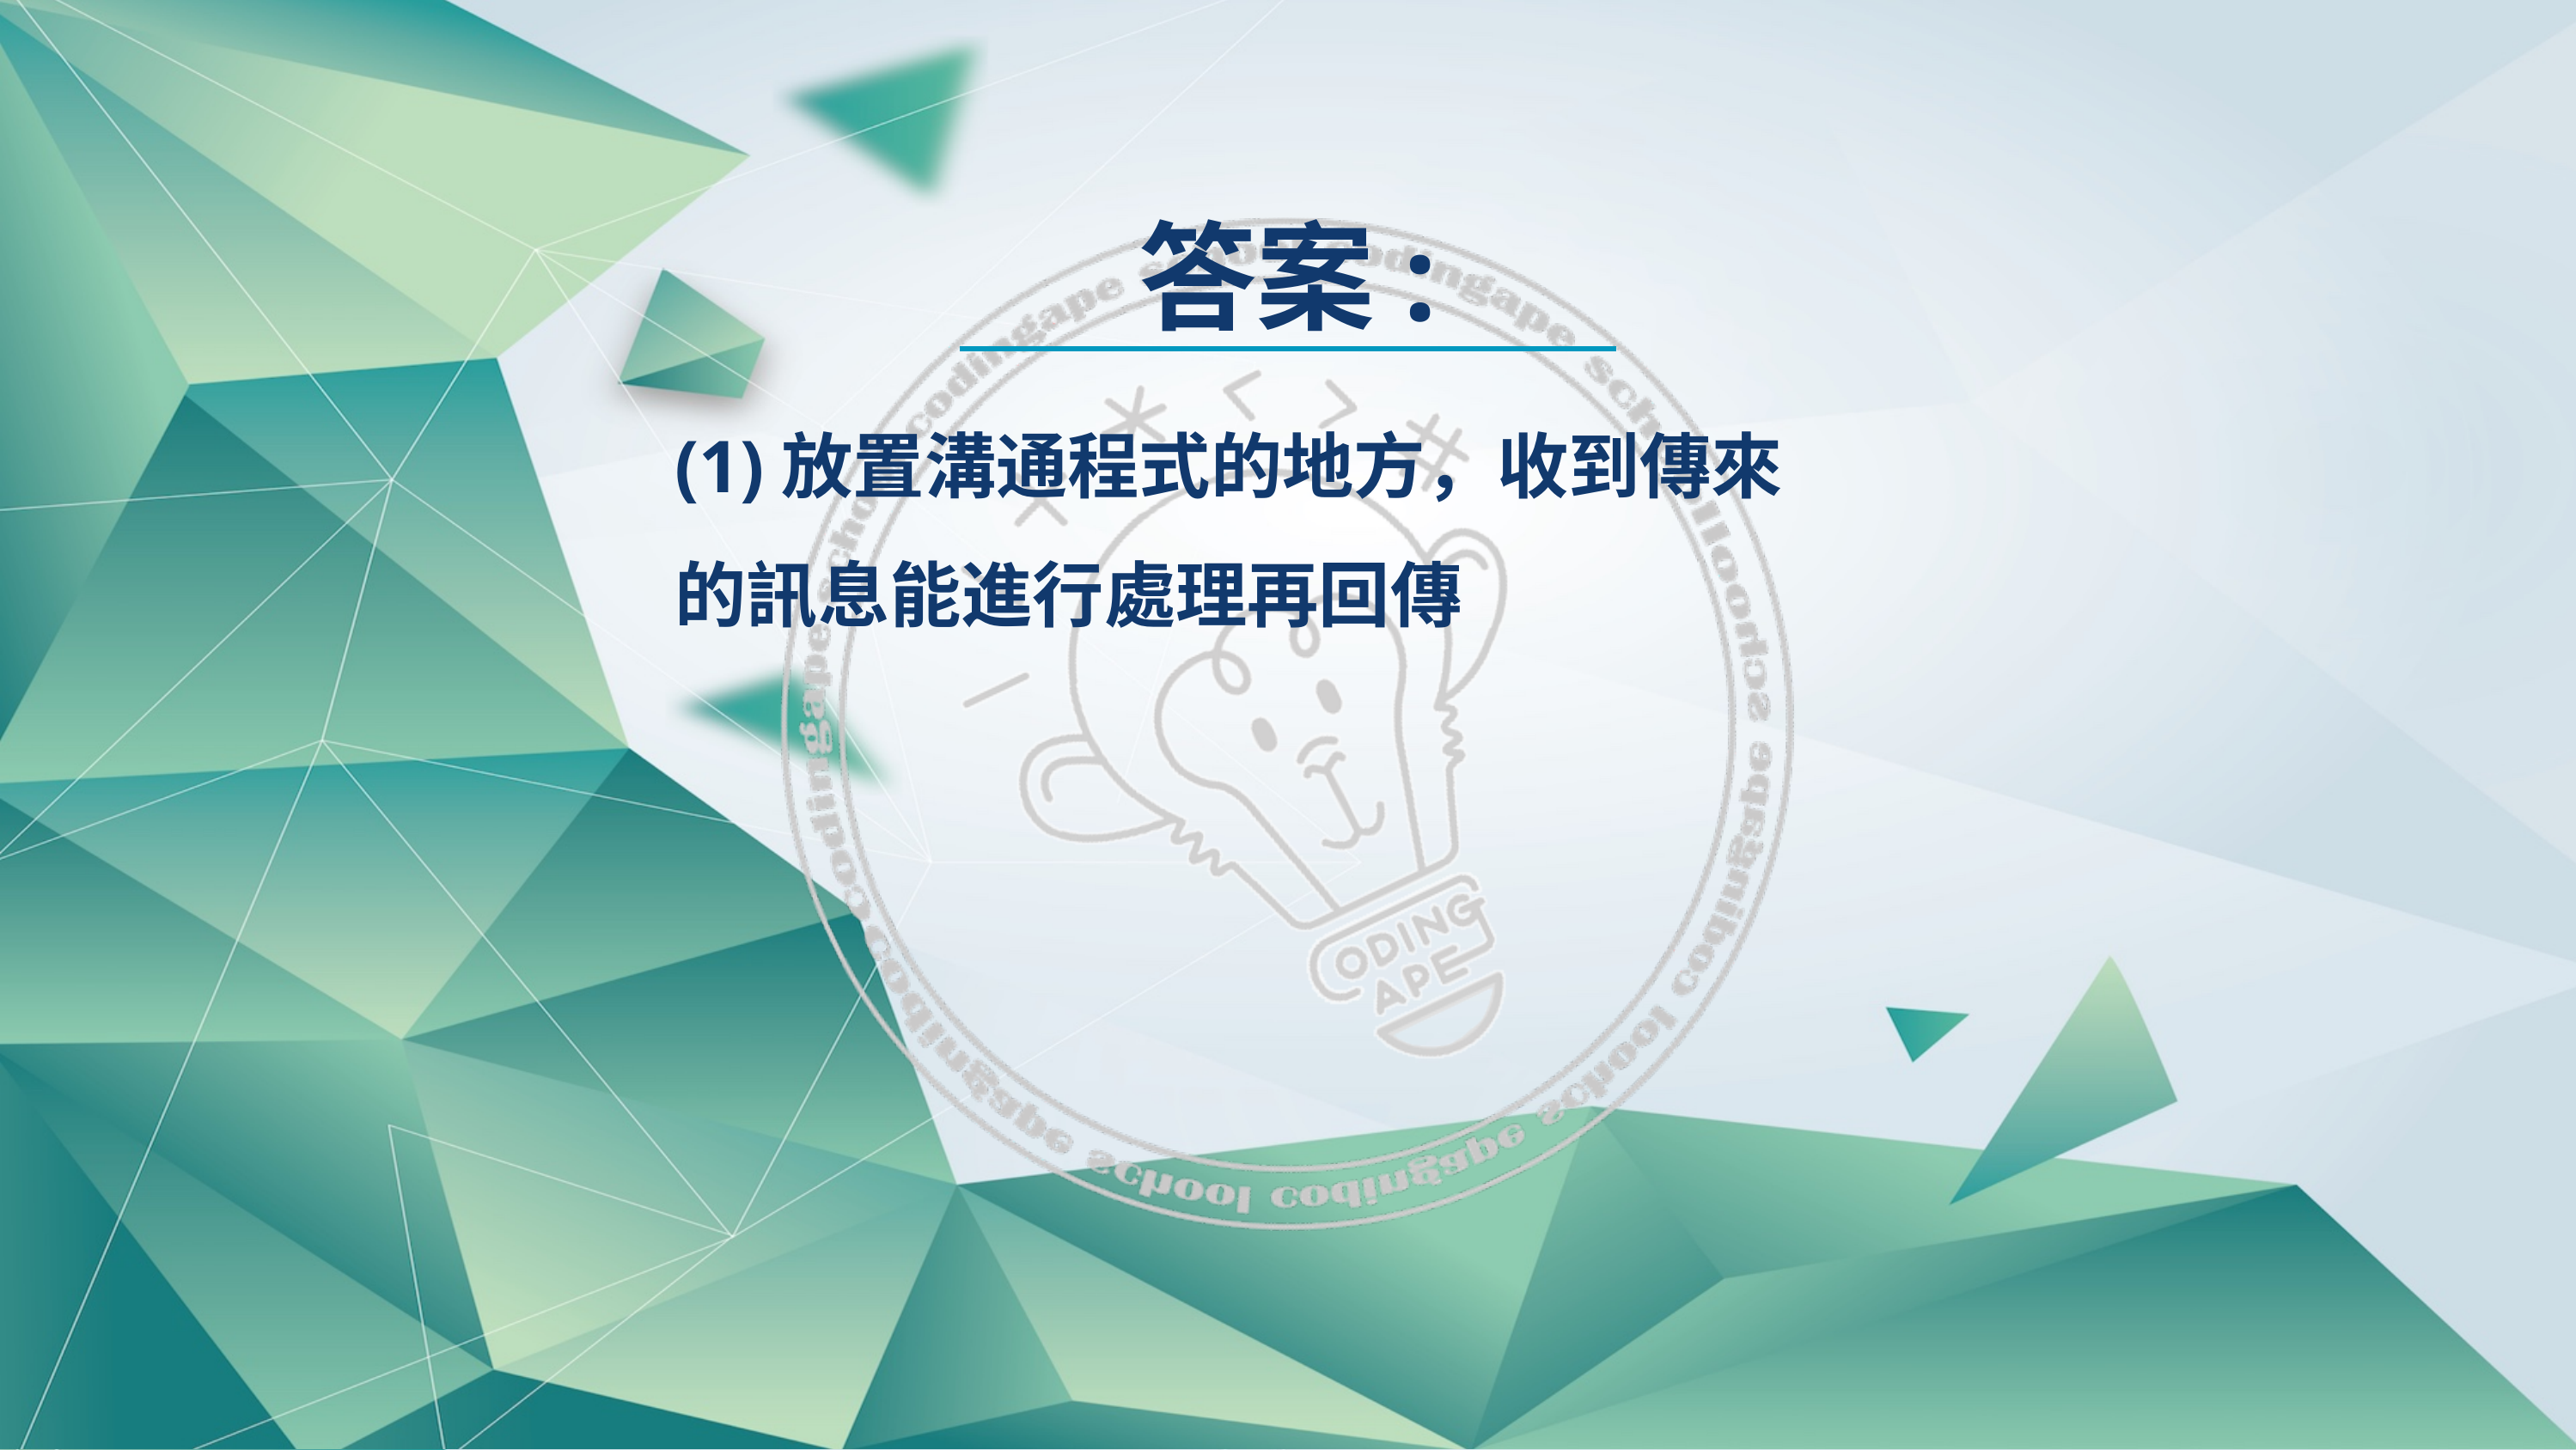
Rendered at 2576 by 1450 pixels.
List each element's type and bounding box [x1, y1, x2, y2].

picture [0, 0, 2576, 1450]
text_box [662, 196, 1802, 630]
